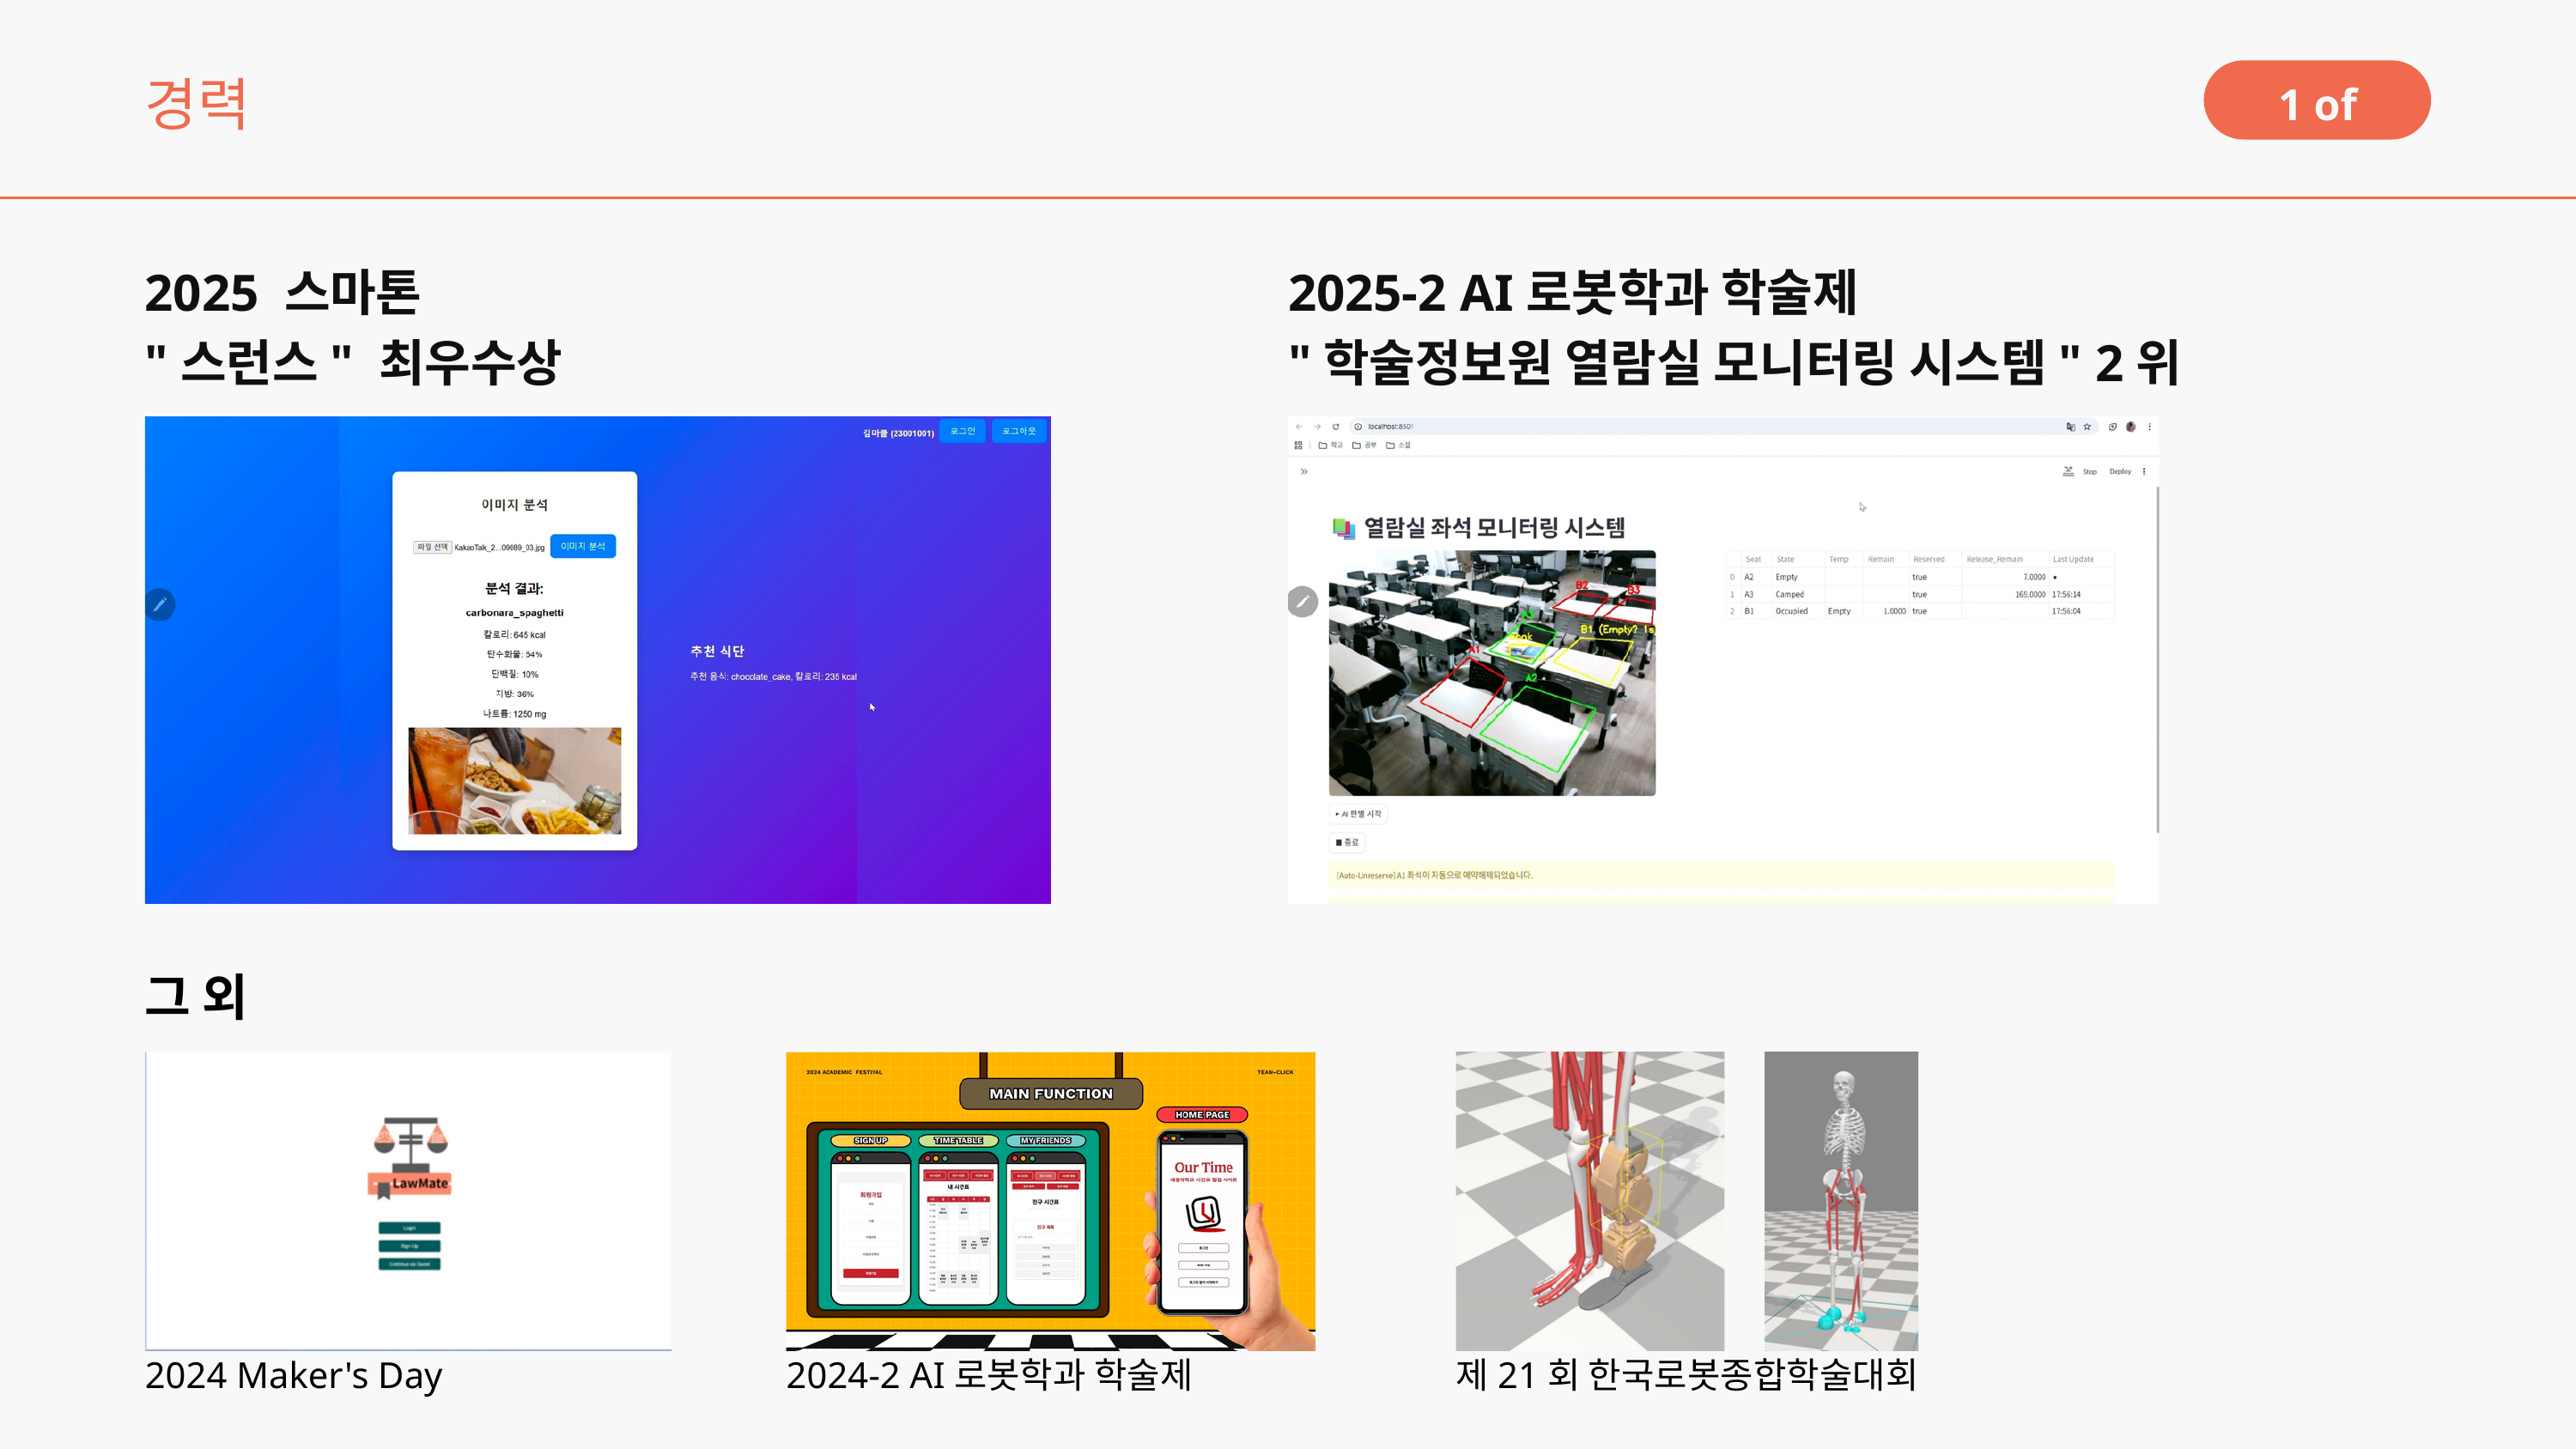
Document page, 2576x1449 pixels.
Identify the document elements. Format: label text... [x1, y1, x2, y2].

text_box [2203, 60, 2432, 140]
text_box [144, 416, 1051, 904]
text_box 2024 Maker's Day [144, 1345, 786, 1396]
text_box 2024-2 AI로봇학과 학술제 [786, 1345, 1455, 1396]
text_box 2025 스마톤 "스런스" 최우수상 [144, 251, 872, 392]
text_box 2025-2 AI로봇학과 학술제 "학술정보원 열람실 모니터링 시스템" 2위 [1288, 251, 2281, 392]
text_box [1455, 1052, 1725, 1345]
text_box 경력 [144, 56, 262, 137]
text_box [786, 1052, 1316, 1345]
text_box [1288, 416, 2160, 904]
text_box 그 외 [144, 955, 872, 1027]
text_box [1765, 1052, 1919, 1345]
text_box [144, 1052, 672, 1345]
text_box 제21회 한국로봇종합학술대회 [1455, 1345, 2183, 1396]
text_box 1 of 3 [2262, 148, 2373, 250]
